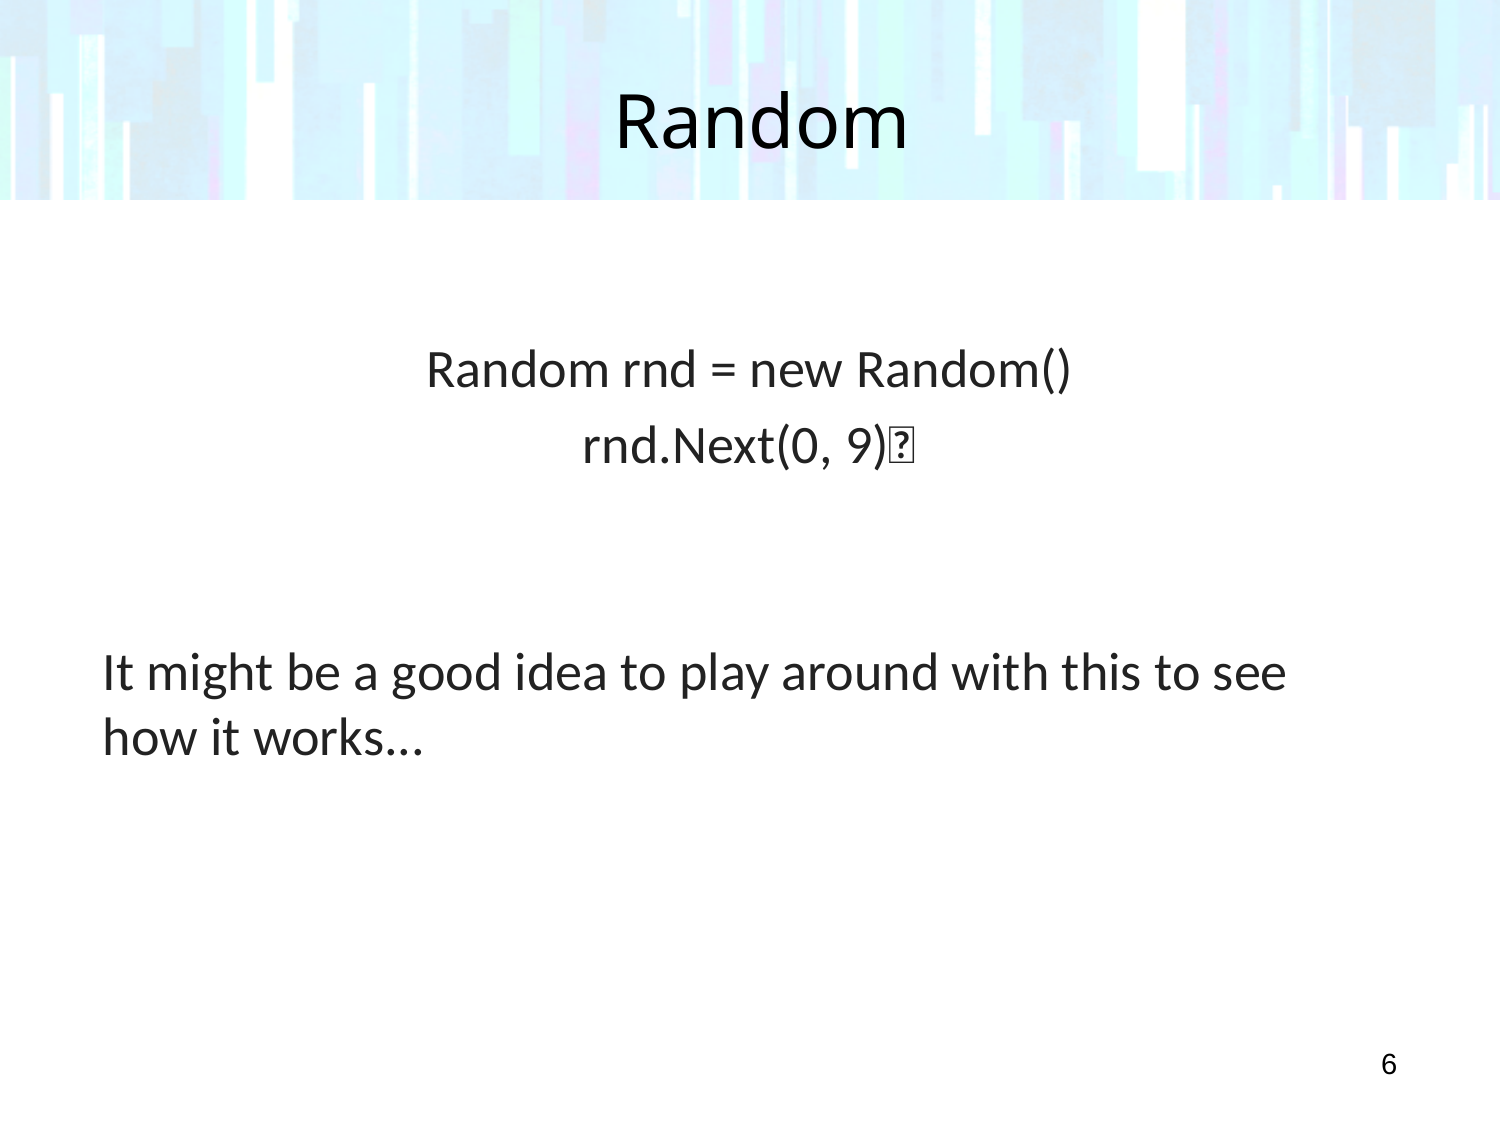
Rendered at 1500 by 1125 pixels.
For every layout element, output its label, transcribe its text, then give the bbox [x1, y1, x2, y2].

slide_number 6 [1074, 1037, 1413, 1101]
list Random rnd = new Random() rnd.Next(0, 9)🤔 It might be a good idea to play around with this to see how it works... [87, 249, 1413, 1025]
title Random [99, 24, 1425, 213]
